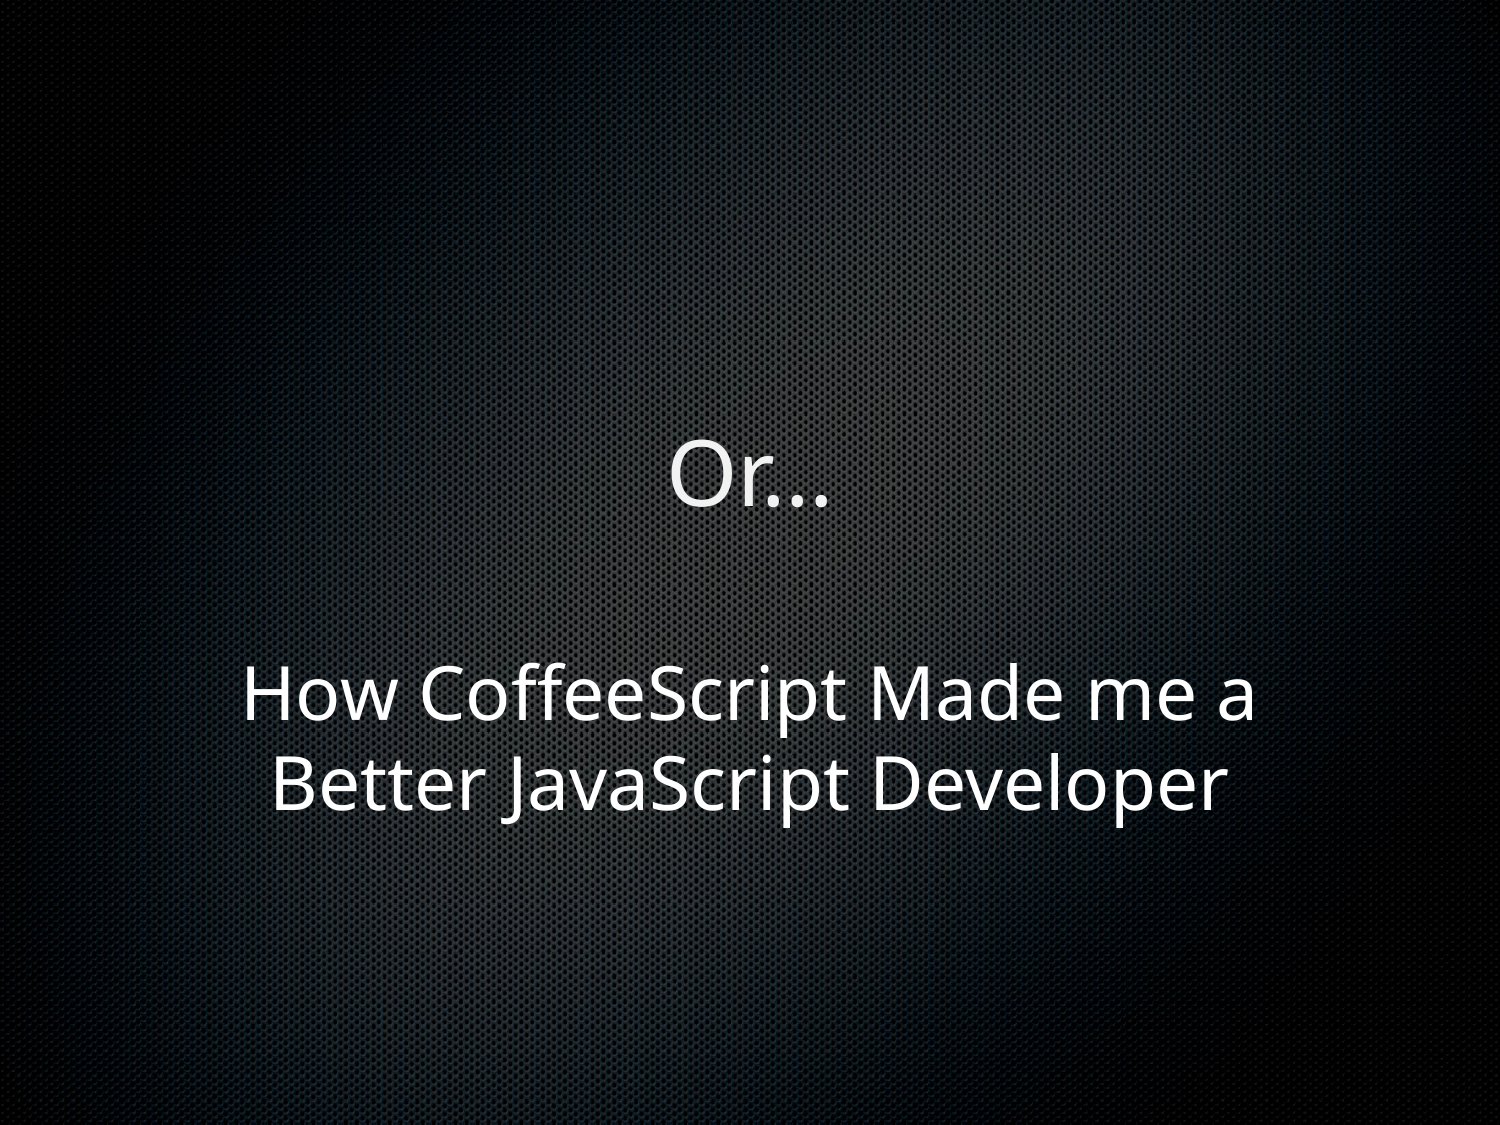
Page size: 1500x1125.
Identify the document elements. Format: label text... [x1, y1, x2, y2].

title Or… [112, 349, 1388, 591]
subtitle How CoffeeScript Made me a Better JavaScript Developer [225, 637, 1275, 925]
picture [0, 0, 1500, 1125]
